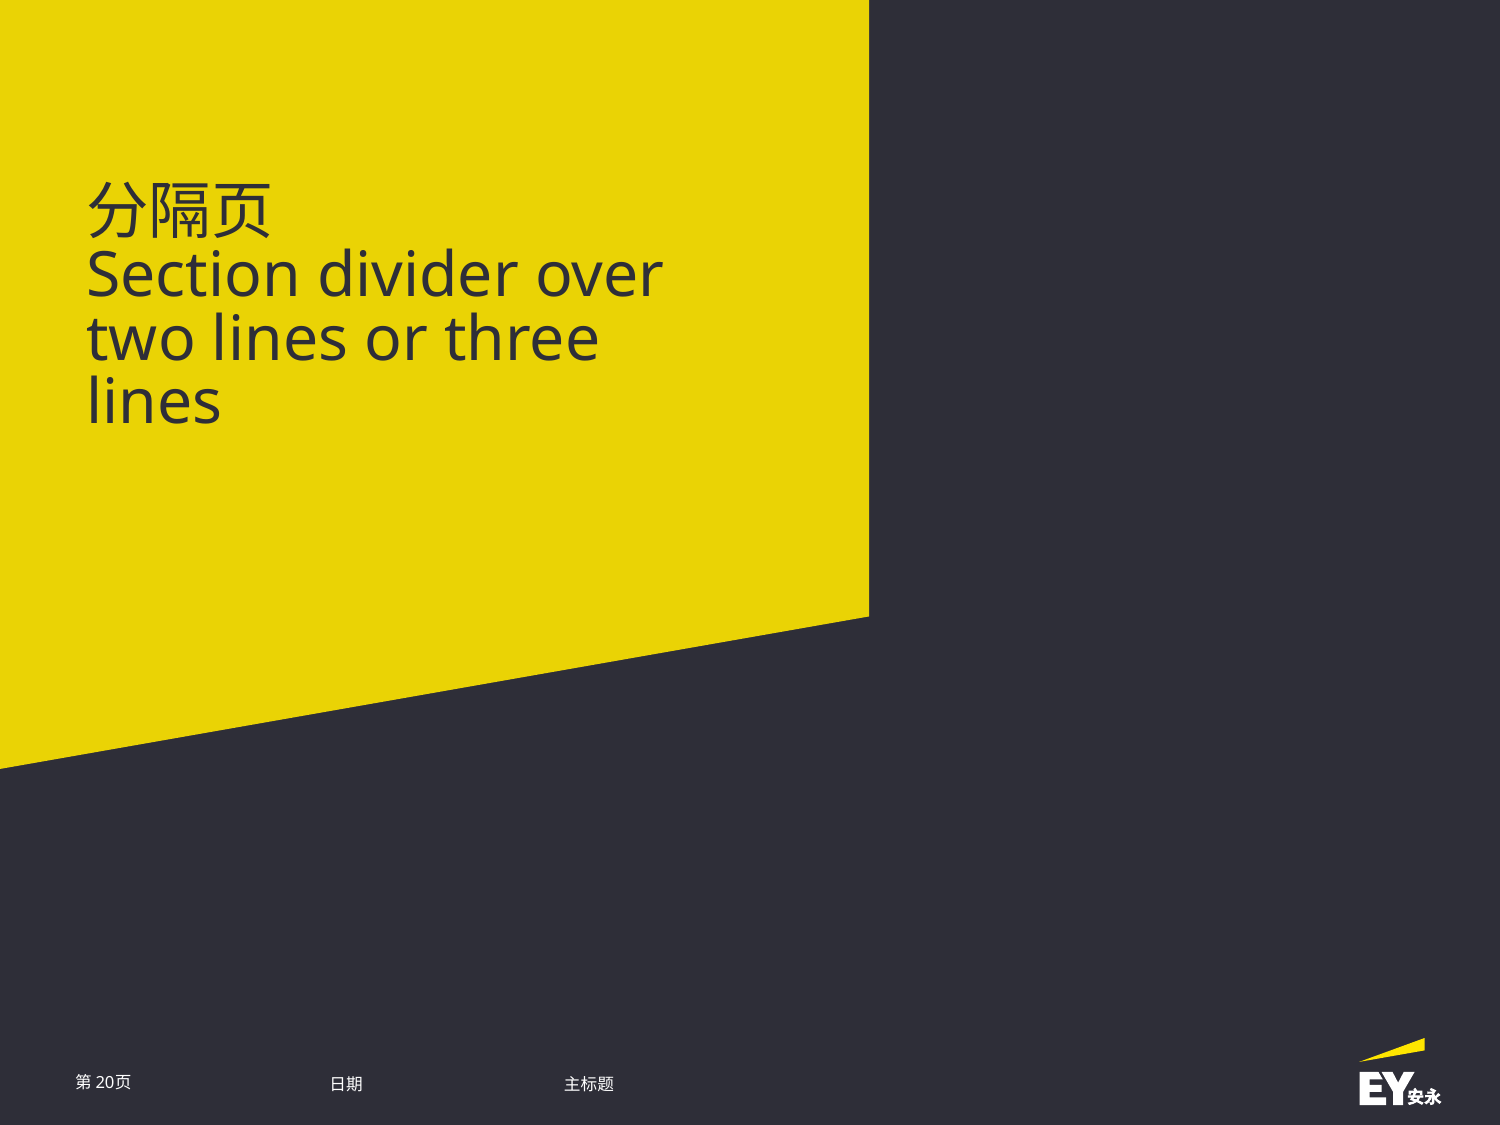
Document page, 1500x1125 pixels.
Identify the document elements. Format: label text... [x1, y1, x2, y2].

text_box 分隔页 Section divider over two lines or three lines [71, 174, 768, 450]
slide_number 日期 [329, 1068, 525, 1099]
text_box [0, 0, 870, 769]
slide_number 第20页 [75, 1068, 184, 1099]
footer 主标题 [563, 1068, 1071, 1099]
